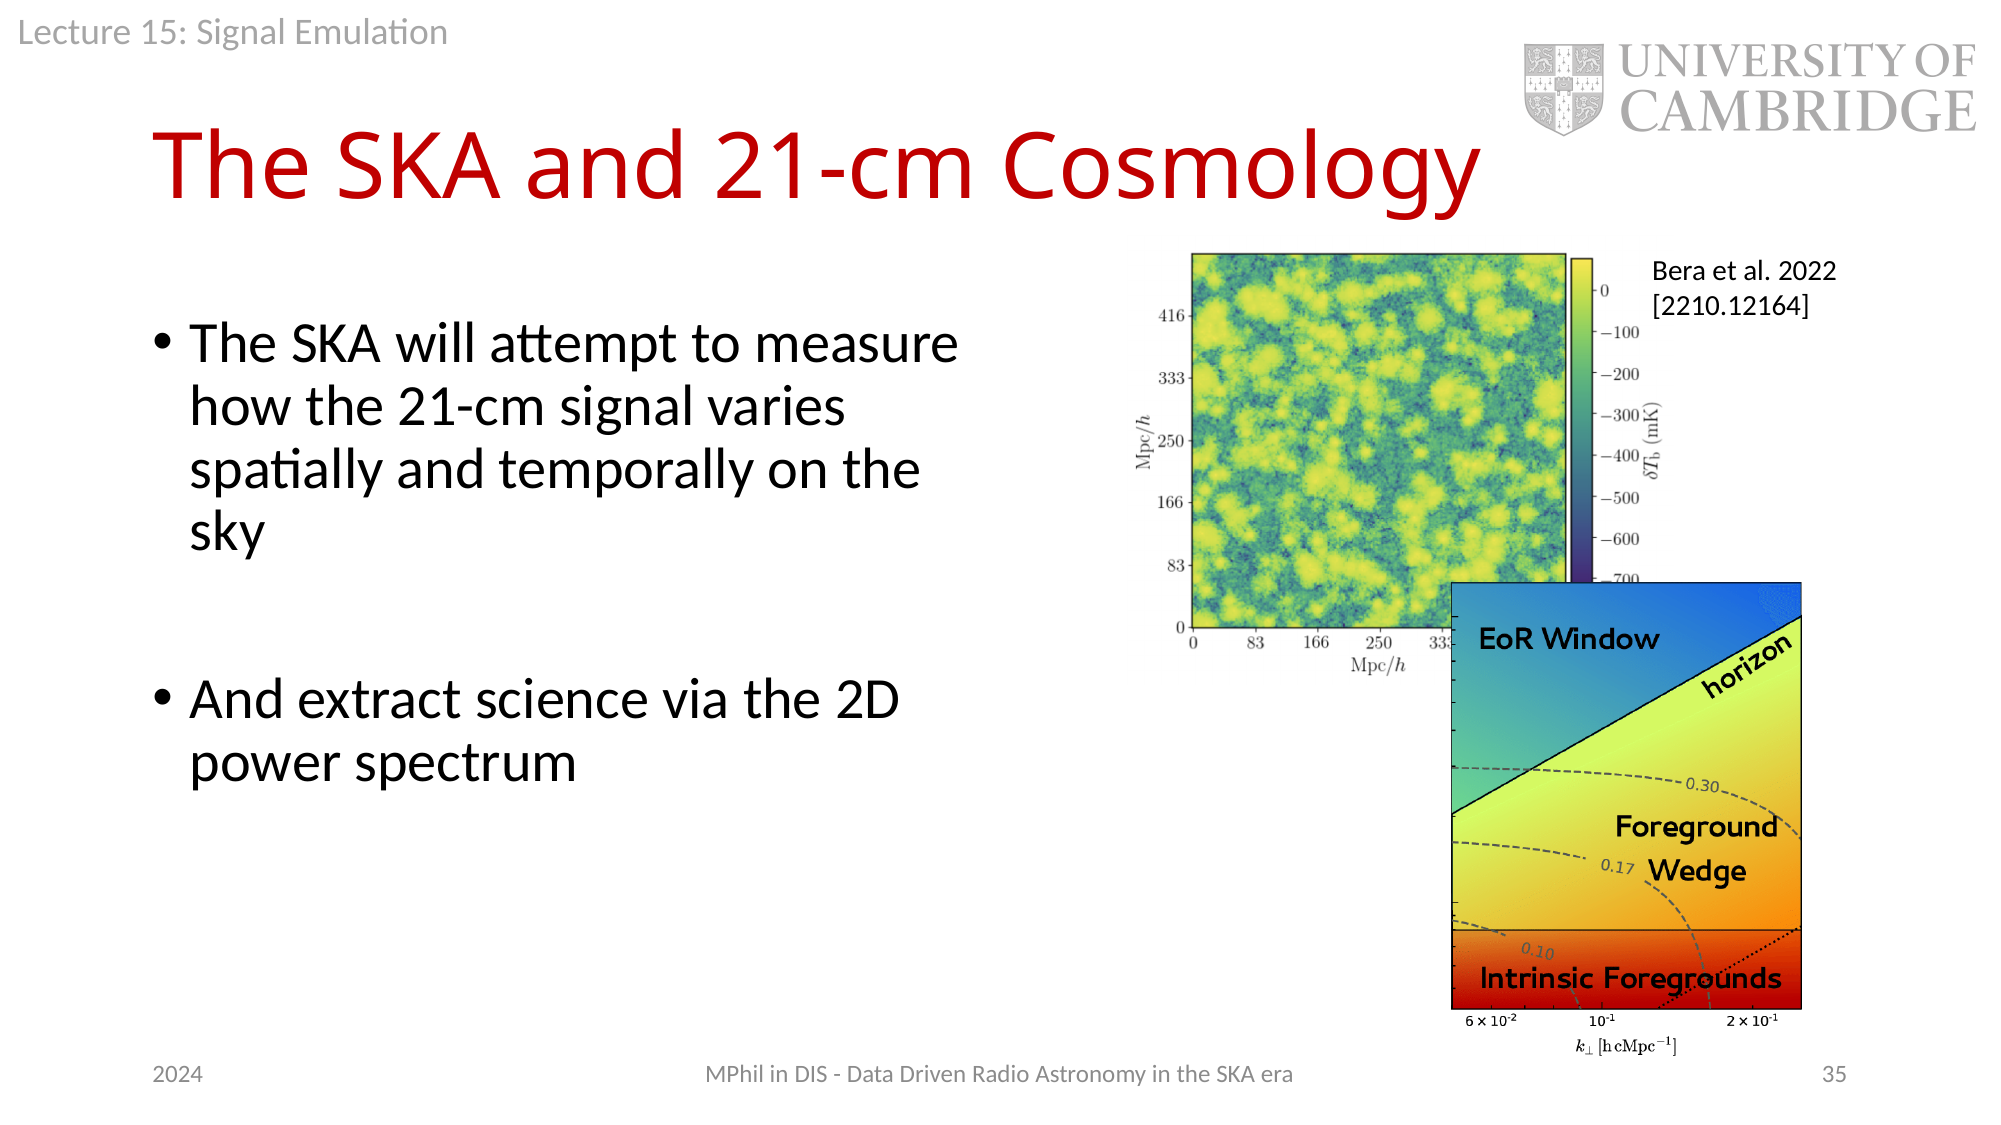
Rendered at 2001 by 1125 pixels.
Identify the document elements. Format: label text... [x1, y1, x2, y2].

slide_number 35 [1412, 1042, 1863, 1103]
picture [1127, 235, 1802, 1066]
footer MPhil in DIS - Data Driven Radio Astronomy in the SKA era [662, 1042, 1338, 1103]
slide_number 2024 [137, 1042, 588, 1103]
list The SKA will attempt to measure how the 21-cm signal varies spatially and temporally on the sky And extract science via the 2D power spectrum [137, 304, 1000, 1008]
title The SKA and 21-cm Cosmology [137, 59, 1863, 278]
